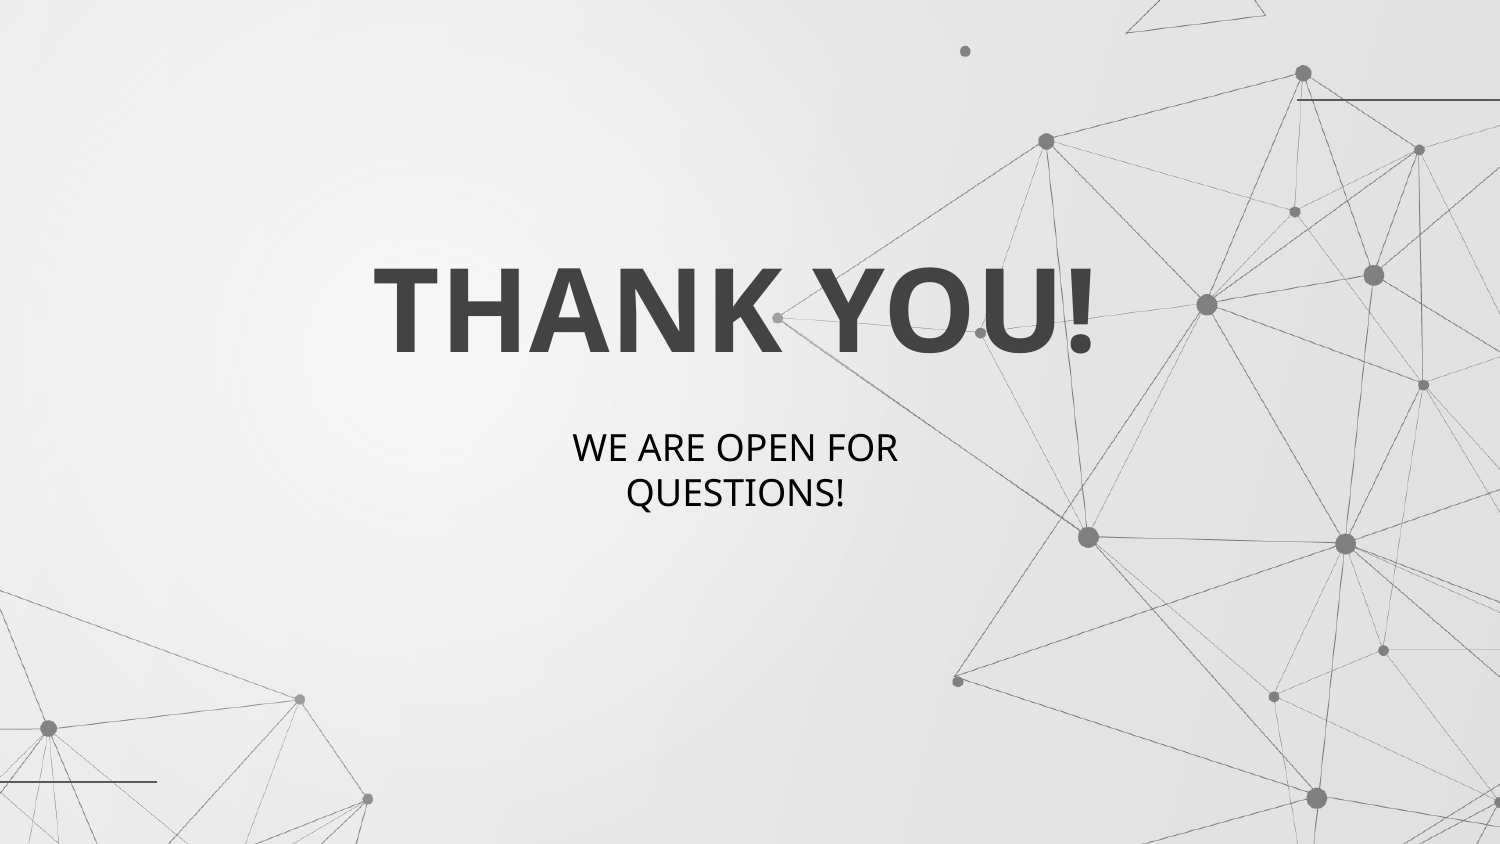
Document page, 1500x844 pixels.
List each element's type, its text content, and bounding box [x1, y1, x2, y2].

text_box WE ARE OPEN FOR QUESTIONS! [468, 408, 1003, 500]
picture [0, 0, 1500, 844]
title THANK YOU! [288, 171, 1183, 440]
